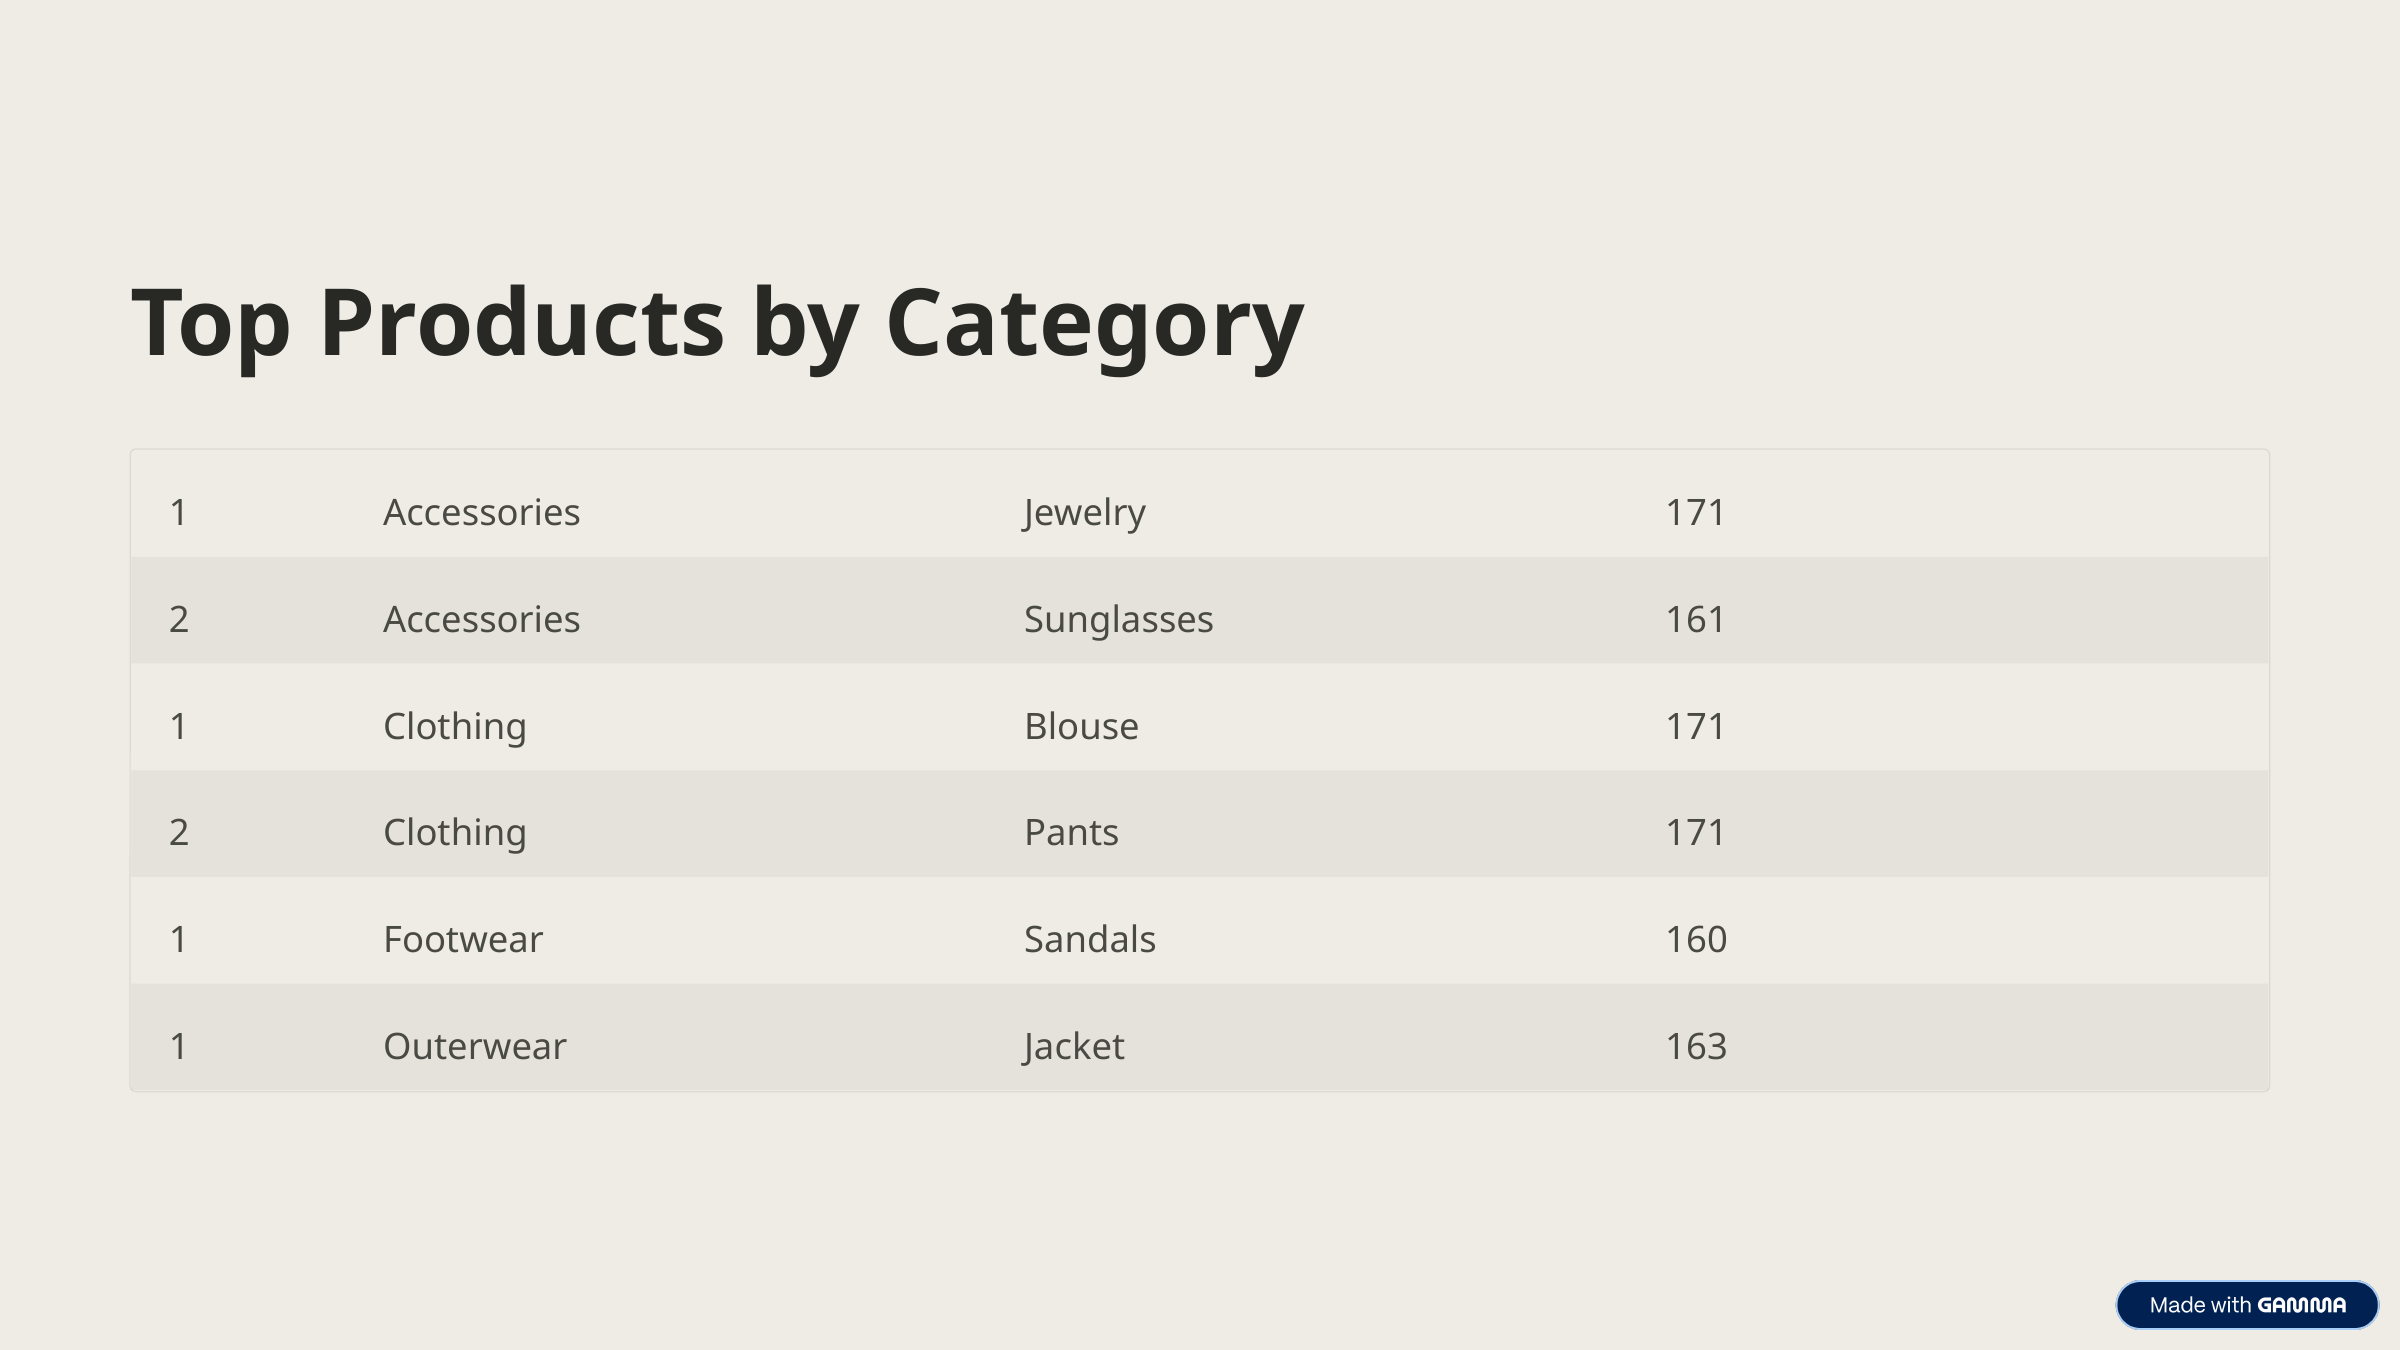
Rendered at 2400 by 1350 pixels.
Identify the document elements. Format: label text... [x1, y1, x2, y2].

text_box Blouse [1024, 687, 1590, 747]
text_box Footwear [383, 900, 949, 961]
text_box Top Products by Category [130, 258, 1198, 375]
text_box Sunglasses [1024, 580, 1590, 640]
text_box Sandals [1024, 900, 1590, 961]
text_box Accessories [383, 580, 949, 640]
text_box 163 [1665, 1007, 2232, 1067]
text_box [131, 663, 2269, 770]
text_box Accessories [383, 473, 949, 534]
text_box [131, 876, 2269, 983]
text_box 160 [1665, 900, 2232, 961]
text_box [131, 770, 2269, 876]
text_box [131, 983, 2269, 1091]
text_box 1 [168, 473, 308, 534]
text_box 171 [1665, 473, 2232, 534]
text_box Jewelry [1024, 473, 1590, 534]
text_box Clothing [383, 793, 949, 854]
text_box 171 [1665, 793, 2232, 854]
text_box 2 [168, 580, 308, 640]
text_box Outerwear [383, 1007, 949, 1067]
text_box 2 [168, 793, 308, 854]
text_box 161 [1665, 580, 2232, 640]
picture [2106, 1271, 2389, 1339]
text_box 1 [168, 1007, 308, 1067]
text_box 1 [168, 900, 308, 961]
text_box Clothing [383, 687, 949, 747]
text_box 1 [168, 687, 308, 747]
text_box [131, 450, 2269, 556]
text_box 171 [1665, 687, 2232, 747]
text_box [131, 556, 2269, 663]
text_box Jacket [1024, 1007, 1590, 1067]
text_box Pants [1024, 793, 1590, 854]
